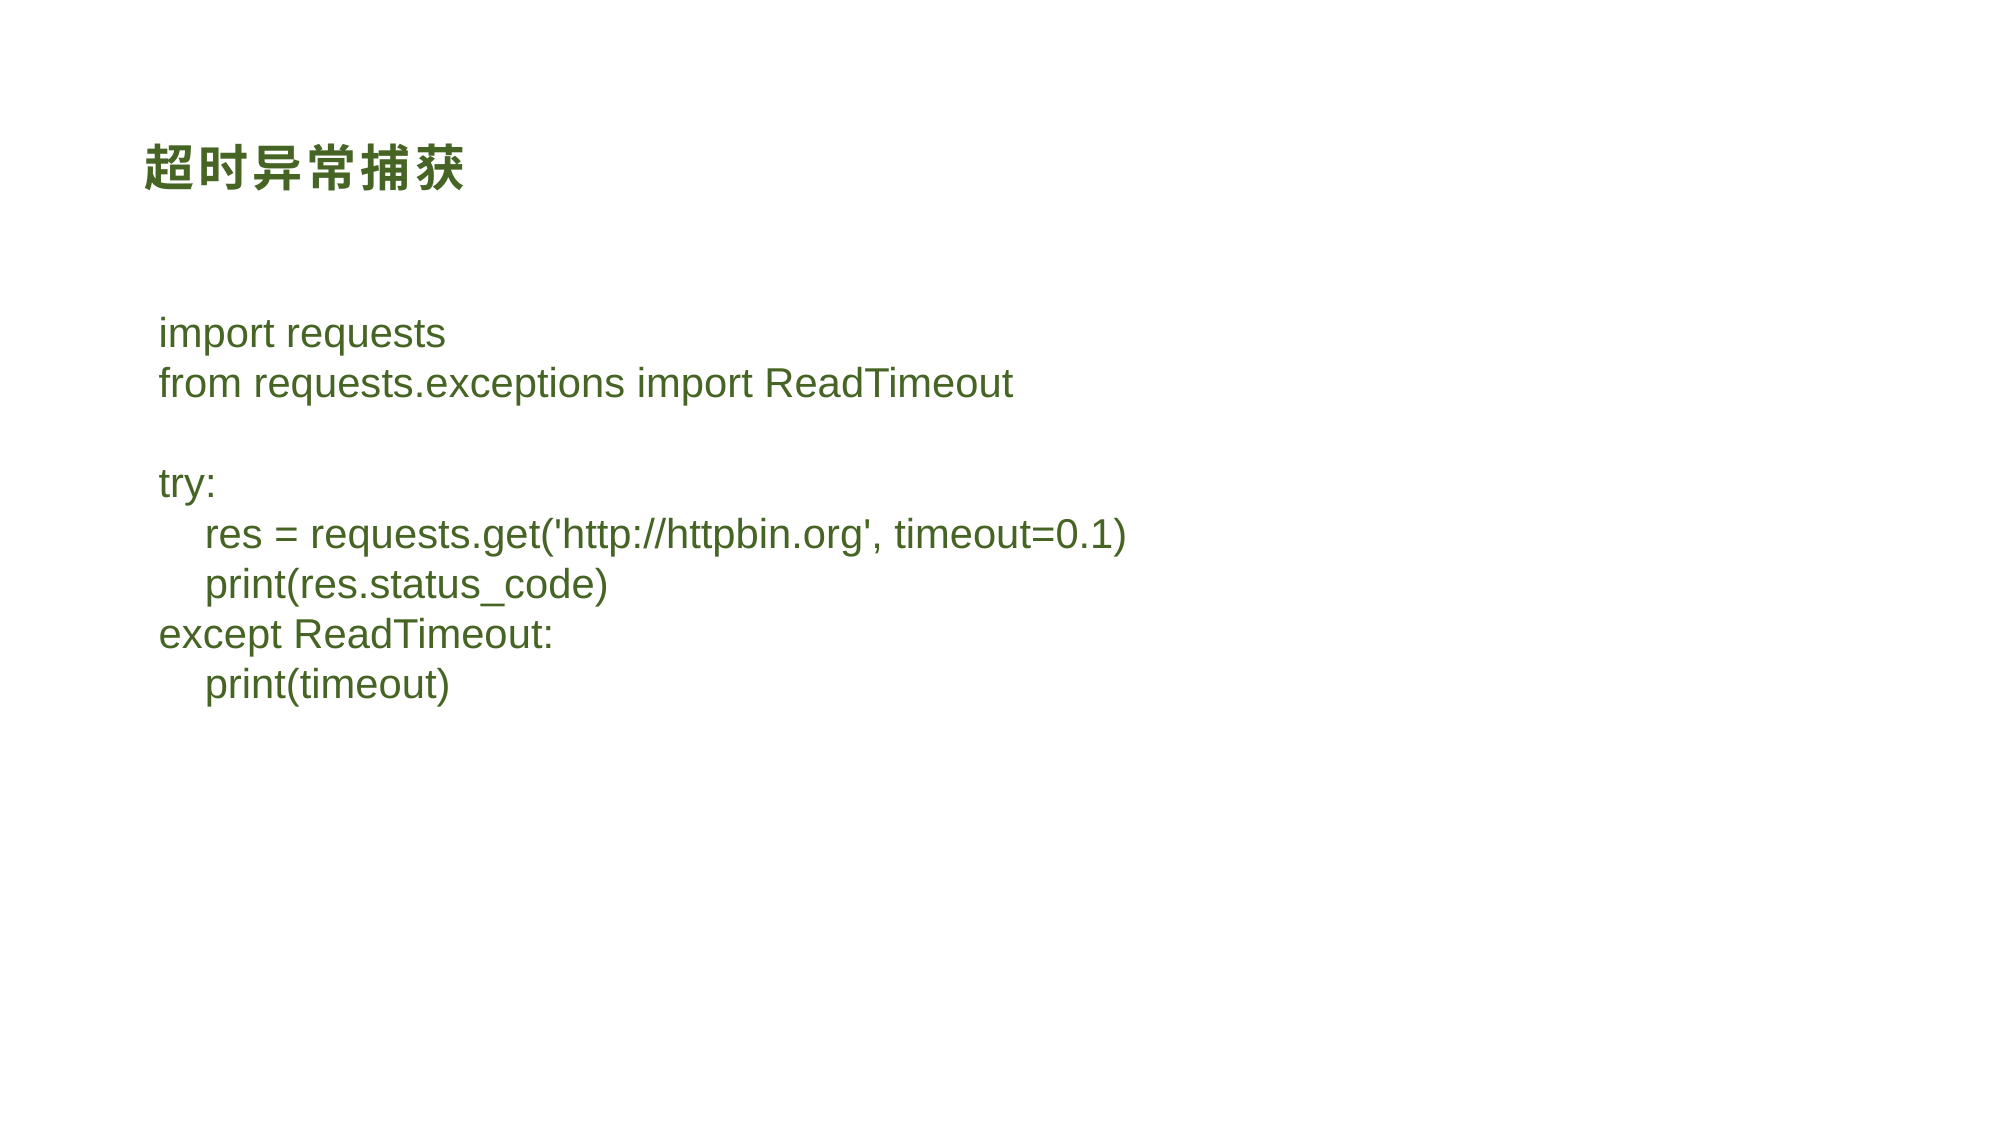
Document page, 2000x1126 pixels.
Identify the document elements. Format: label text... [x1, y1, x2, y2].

title 超时异常捕获 [127, 130, 1908, 204]
text_box import requests from requests.exceptions import ReadTimeout try: res = requests.get('http://httpbin.org', timeout=0.1) print(res.status_code) except ReadTimeout: print(timeout) [143, 298, 1946, 714]
